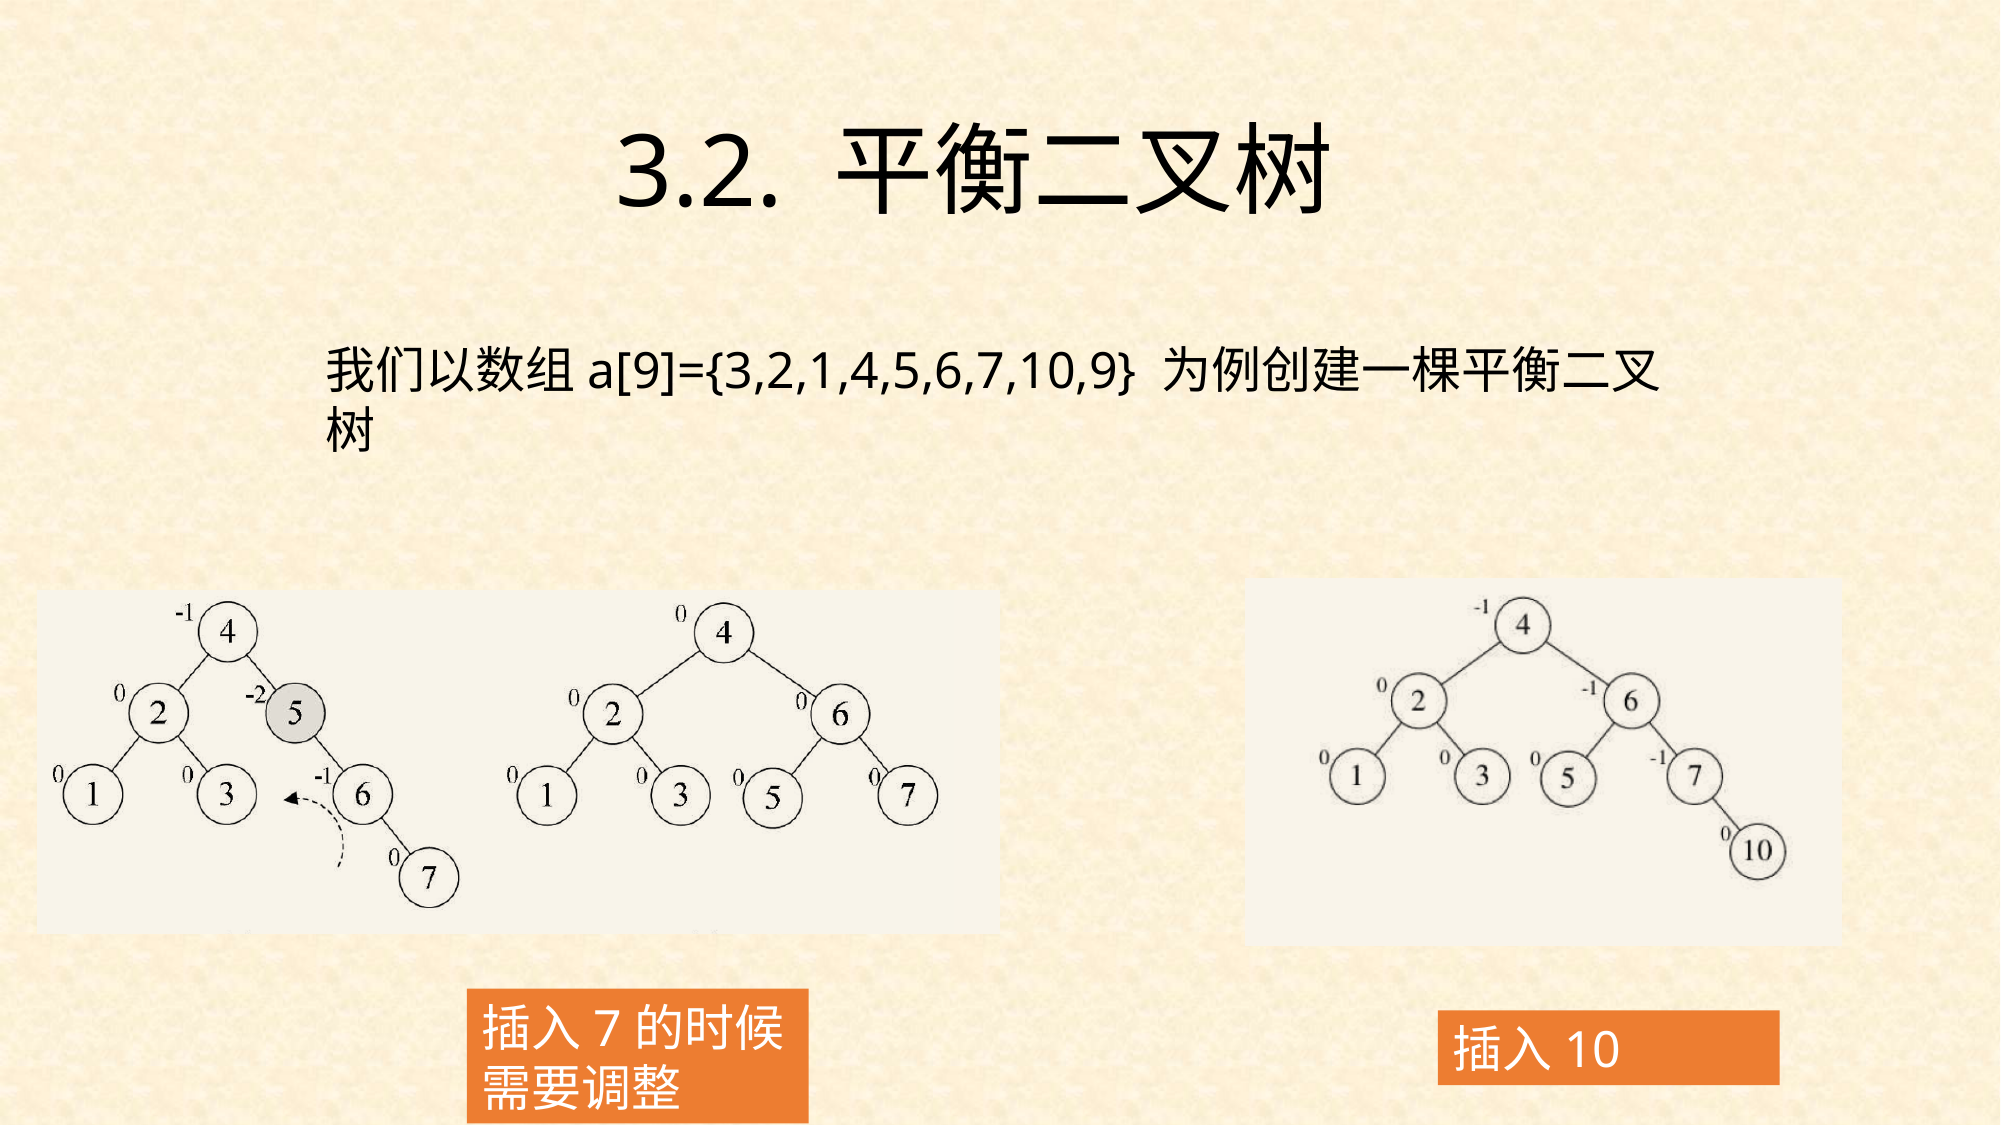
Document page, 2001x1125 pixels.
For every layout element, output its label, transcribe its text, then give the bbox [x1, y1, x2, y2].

text_box 插入10 [1437, 1010, 1780, 1086]
picture [0, 0, 2001, 1125]
text_box 插入7的时候需要调整 [466, 988, 809, 1124]
text_box 3.2. 平衡二叉树 [177, 99, 1772, 235]
text_box 我们以数组a[9]={3,2,1,4,5,6,7,10,9} 为例创建一棵平衡二叉树 [311, 331, 1689, 467]
